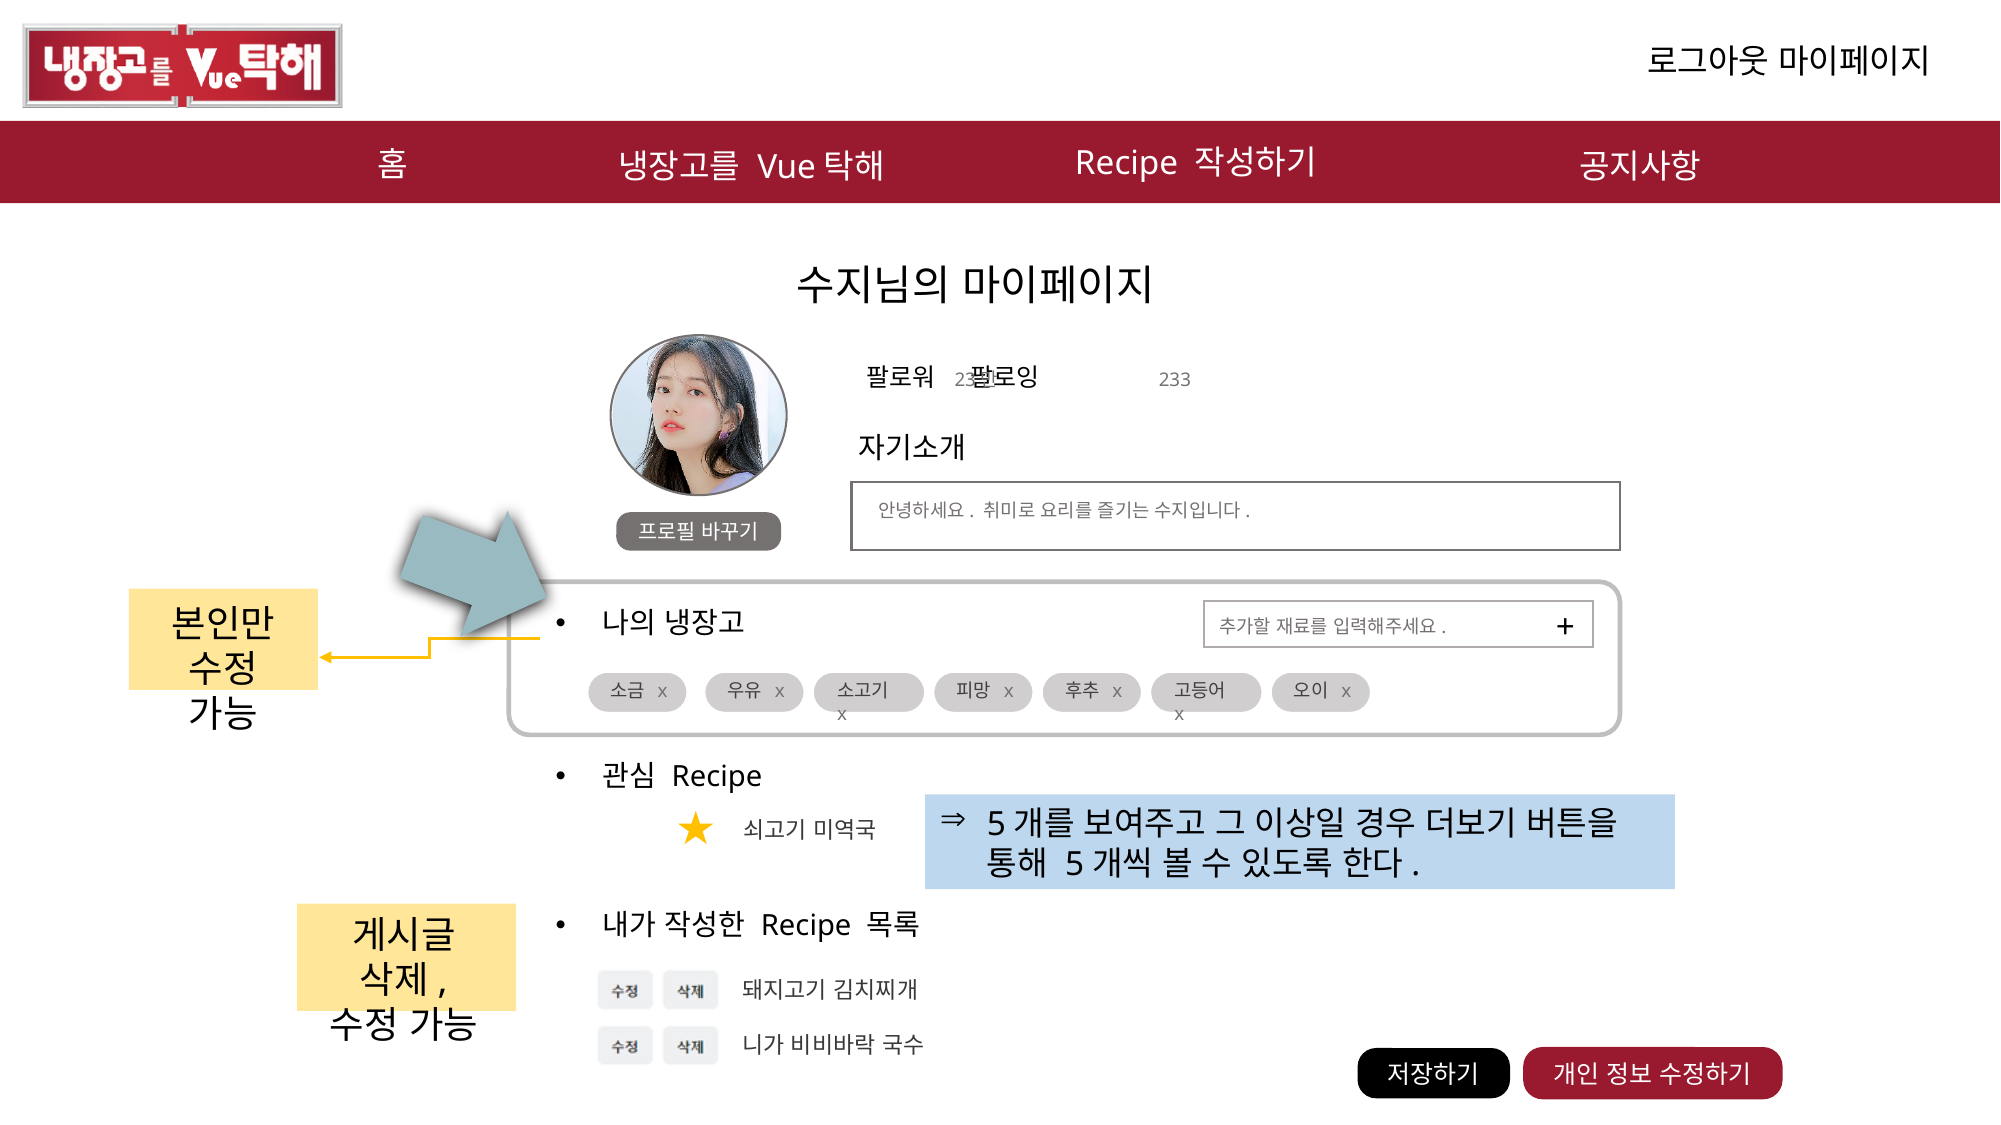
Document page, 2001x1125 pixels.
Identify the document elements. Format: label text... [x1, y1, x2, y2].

text_box [674, 807, 717, 847]
picture [612, 334, 787, 496]
text_box [0, 120, 2000, 204]
text_box 233 [1143, 360, 1230, 398]
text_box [297, 903, 517, 1011]
text_box Recipe 작성하기 [1034, 134, 1358, 189]
text_box 쇠고기 미역국 [728, 808, 925, 851]
text_box [850, 481, 1621, 551]
text_box 23만 [939, 360, 1025, 398]
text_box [1270, 671, 1371, 713]
picture [592, 963, 728, 1075]
text_box [398, 508, 549, 638]
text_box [587, 671, 697, 713]
text_box 프로필 바꾸기 [615, 511, 783, 552]
picture [21, 15, 343, 131]
text_box 자기소개 [844, 421, 1128, 472]
text_box 돼지고기 김치찌개 [728, 968, 1011, 1011]
text_box 개인 정보 수정하기 [1523, 1046, 1783, 1100]
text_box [704, 671, 805, 713]
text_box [812, 671, 926, 733]
text_box [1203, 600, 1541, 648]
text_box 수지님의 마이페이지 [570, 251, 1382, 317]
text_box 홈 [316, 135, 469, 191]
text_box 니가 비비바락 국수 [728, 1023, 1011, 1066]
text_box 냉장고를 Vue탁해 [589, 138, 914, 193]
text_box 관심 Recipe [540, 750, 825, 801]
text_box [1041, 671, 1142, 713]
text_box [1150, 671, 1263, 733]
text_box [128, 588, 318, 690]
text_box 내가 작성한 Recipe 목록 [540, 899, 956, 949]
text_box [318, 638, 540, 658]
text_box 로그아웃 마이페이지 [1632, 33, 1981, 88]
text_box 팔로워 팔로잉 [851, 353, 1135, 399]
text_box + [1541, 598, 1617, 653]
text_box 공지사항 [1478, 138, 1802, 193]
text_box 저장하기 [1356, 1046, 1512, 1100]
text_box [933, 671, 1034, 713]
text_box 추가할 재료를 입력해주세요. [1204, 607, 1525, 645]
text_box 5개를 보여주고 그 이상일 경우 더보기 버튼을 통해 5개씩 볼 수 있도록 한다. [925, 794, 1675, 890]
text_box [507, 580, 1621, 736]
